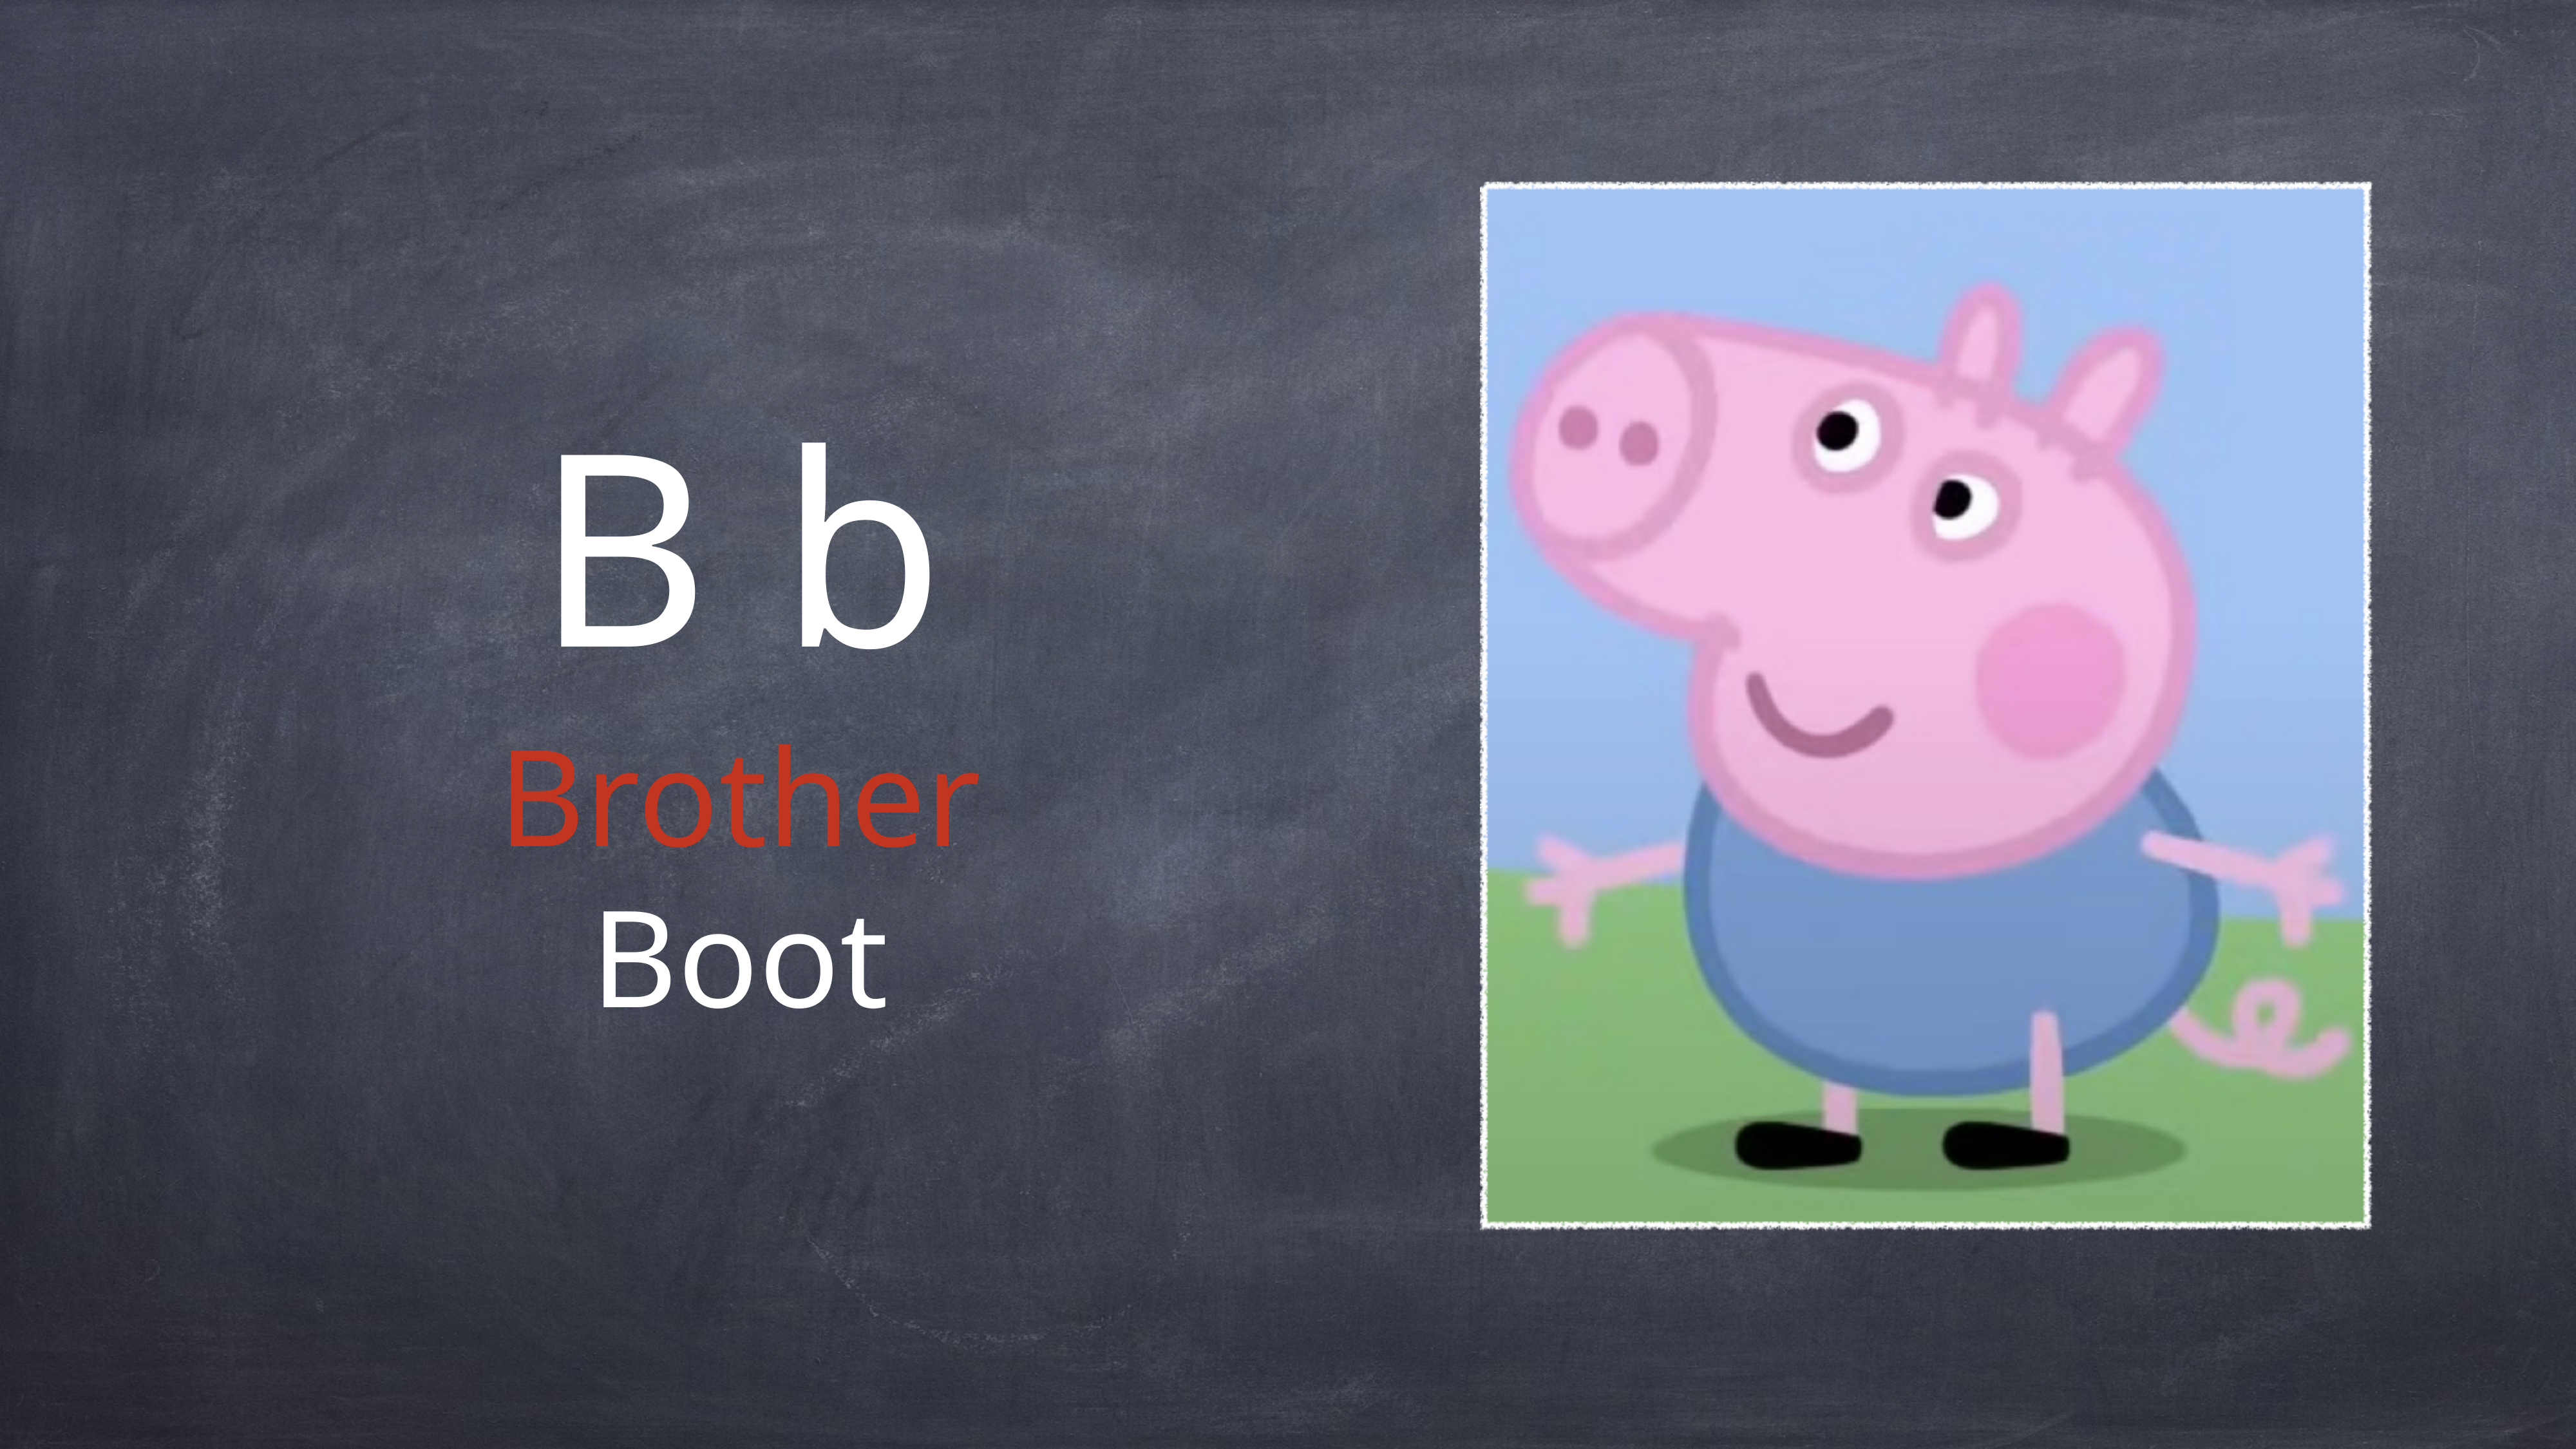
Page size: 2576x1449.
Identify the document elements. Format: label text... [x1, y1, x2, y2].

list Brother Boot [166, 706, 1314, 1243]
title B b [166, 195, 1314, 706]
picture [0, 0, 2576, 1449]
